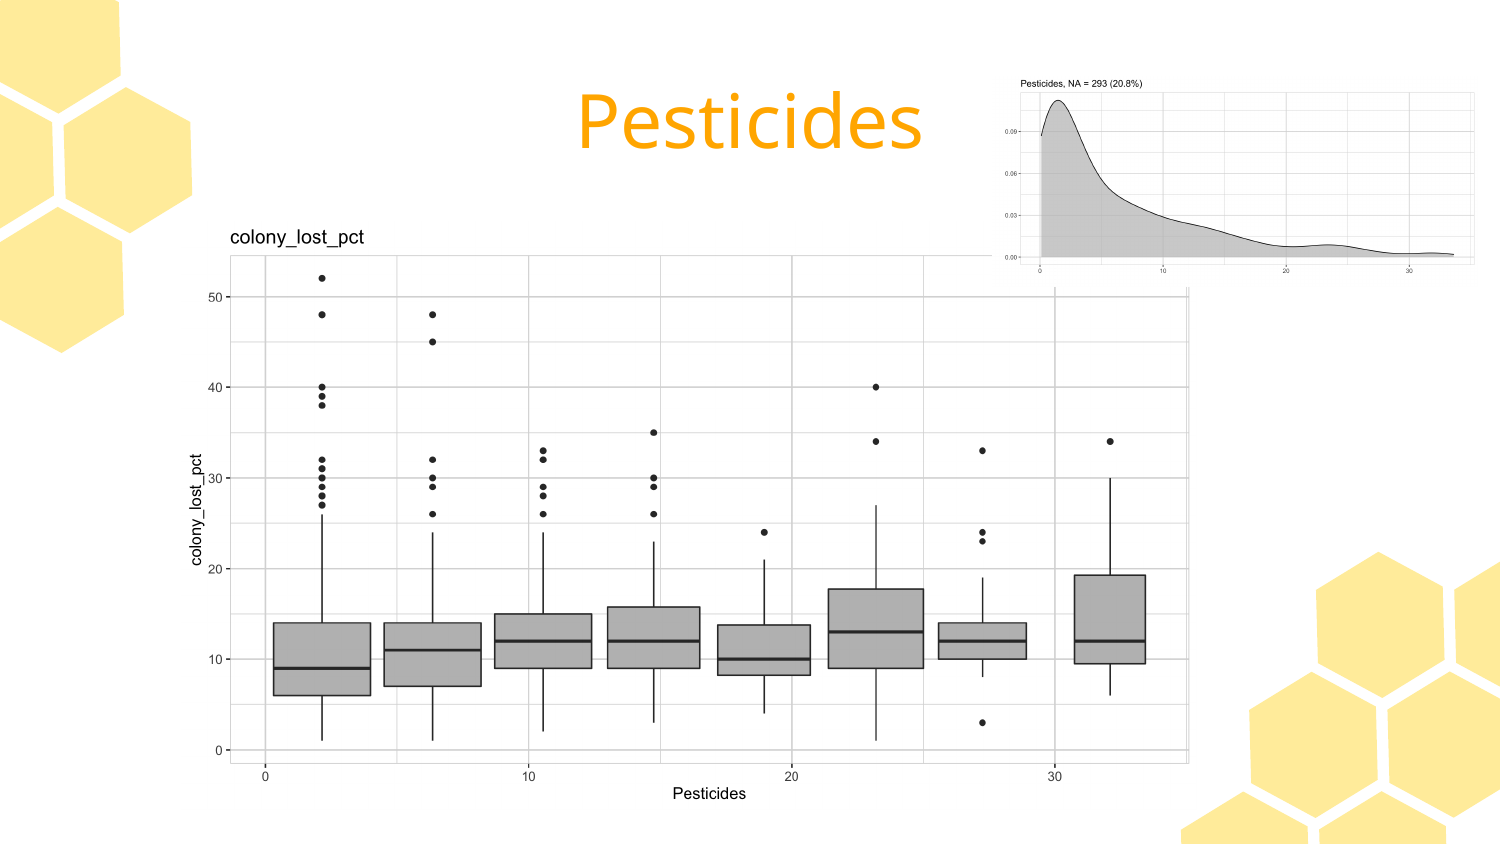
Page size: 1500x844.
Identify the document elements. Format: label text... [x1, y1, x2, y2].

picture [181, 75, 1478, 811]
title Pesticides [76, 58, 1424, 168]
